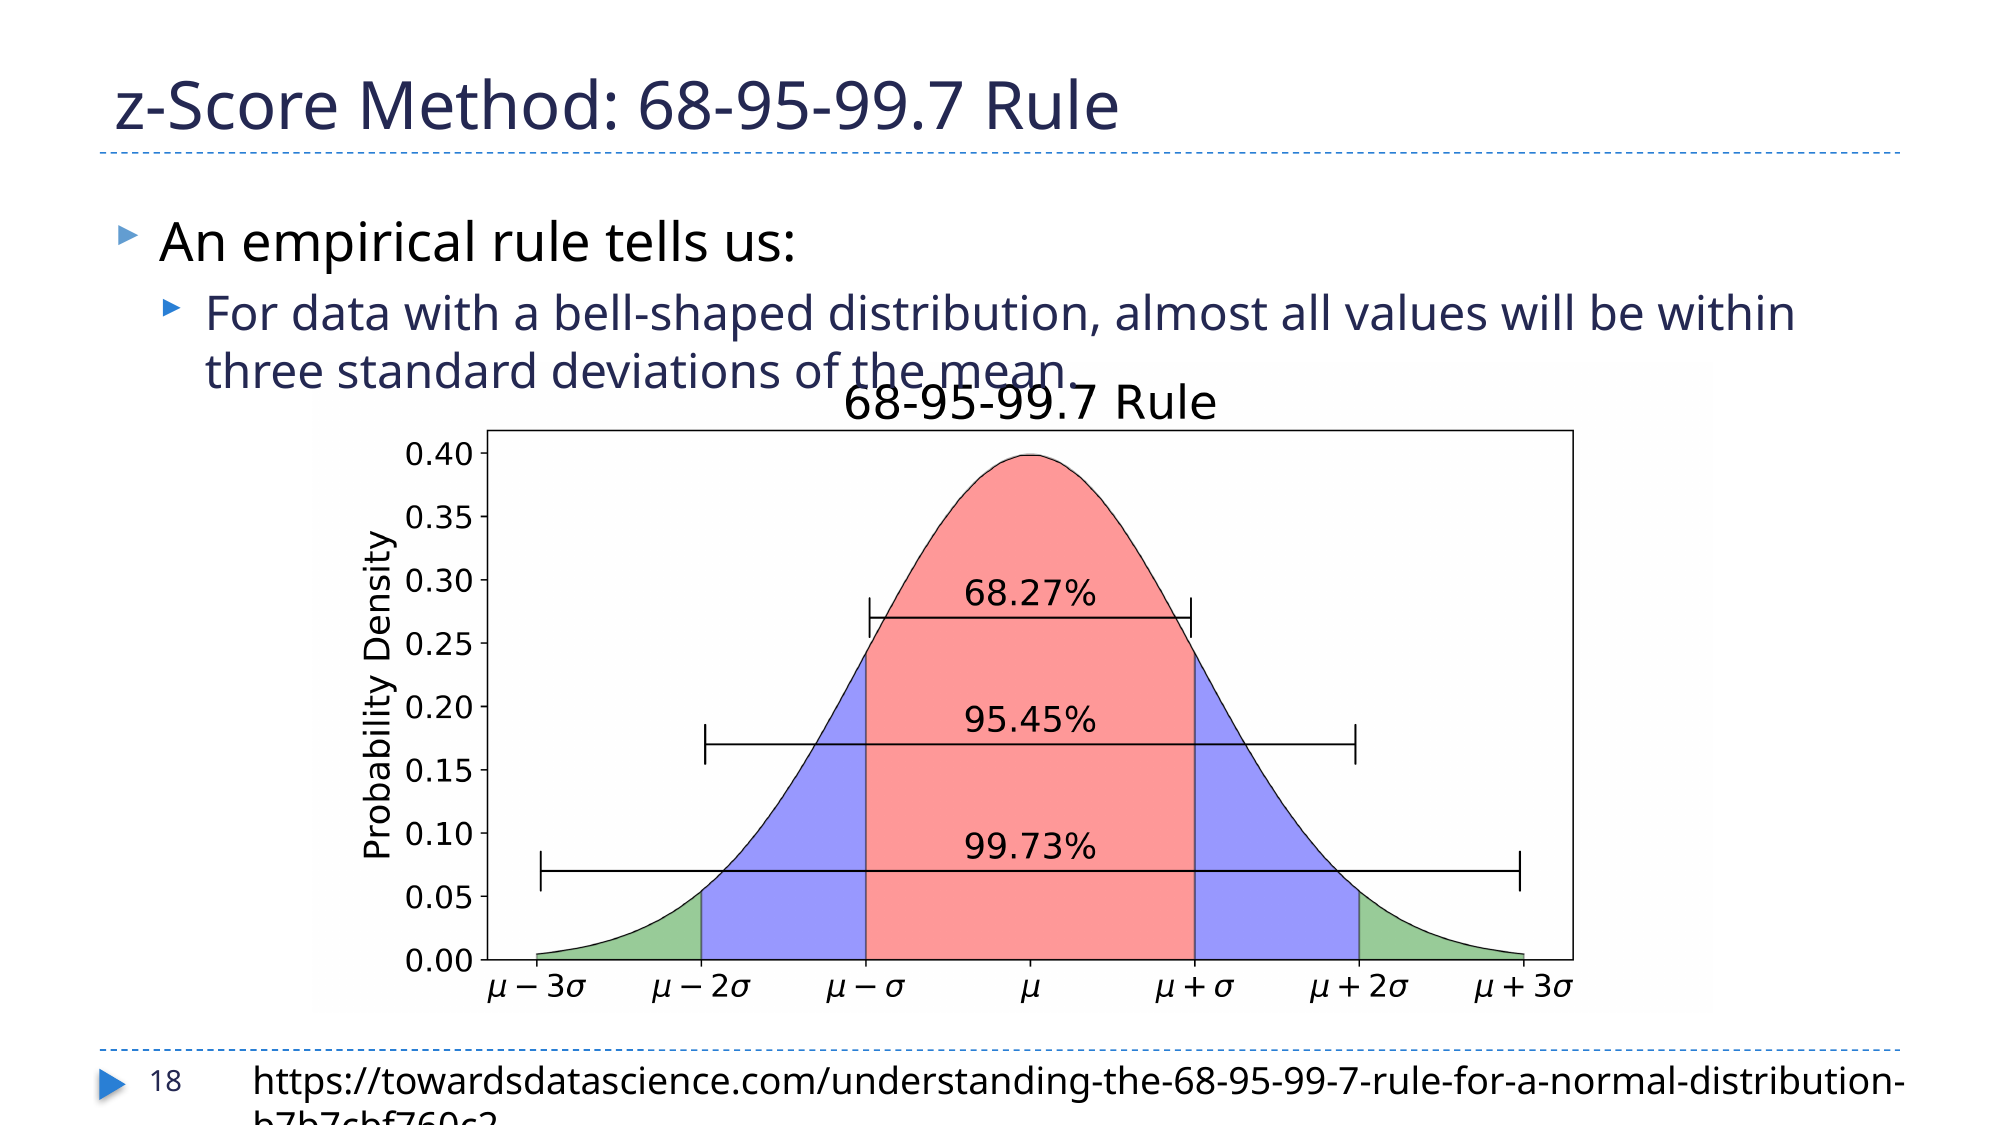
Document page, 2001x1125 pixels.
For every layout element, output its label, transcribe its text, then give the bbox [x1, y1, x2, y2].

slide_number 18 [133, 1055, 237, 1103]
list An empirical rule tells us: For data with a bell-shaped distribution, almost all values will be within three standard deviations of the mean. [99, 200, 1888, 1010]
picture [312, 362, 1713, 1013]
text_box https://towardsdatascience.com/understanding-the-68-95-99-7-rule-for-a-normal-distribution-b7b7cbf760c2 [237, 1049, 1963, 1125]
title z-Score Method: 68-95-99.7 Rule [99, 24, 1900, 151]
